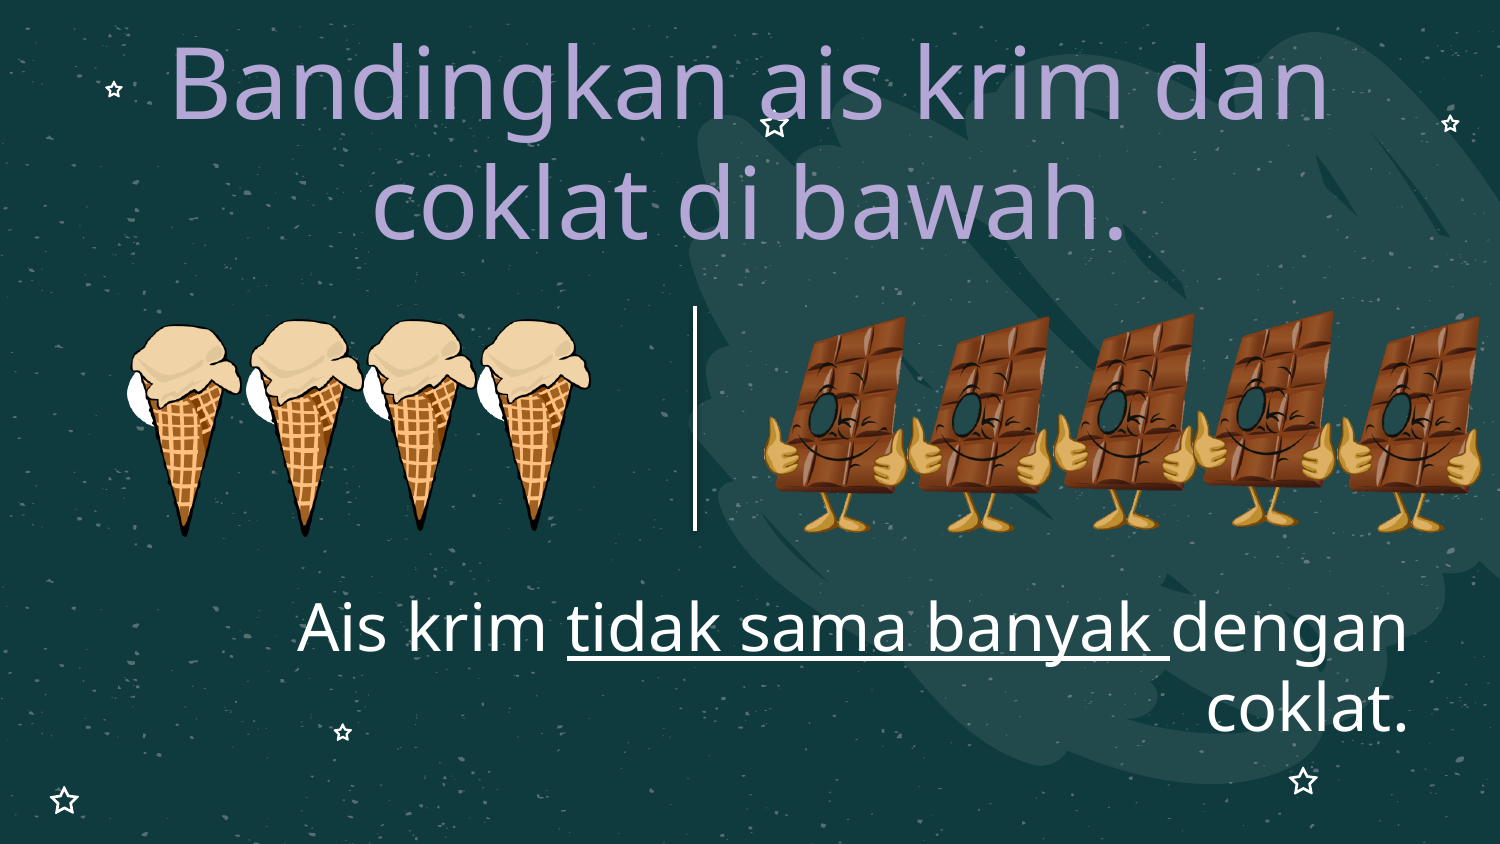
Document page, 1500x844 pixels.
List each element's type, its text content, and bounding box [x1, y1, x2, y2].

text_box Ais krim tidak sama banyak dengan coklat. [74, 577, 1425, 752]
picture [0, 0, 1500, 844]
title Bandingkan ais krim dan coklat di bawah. [145, 110, 1354, 260]
